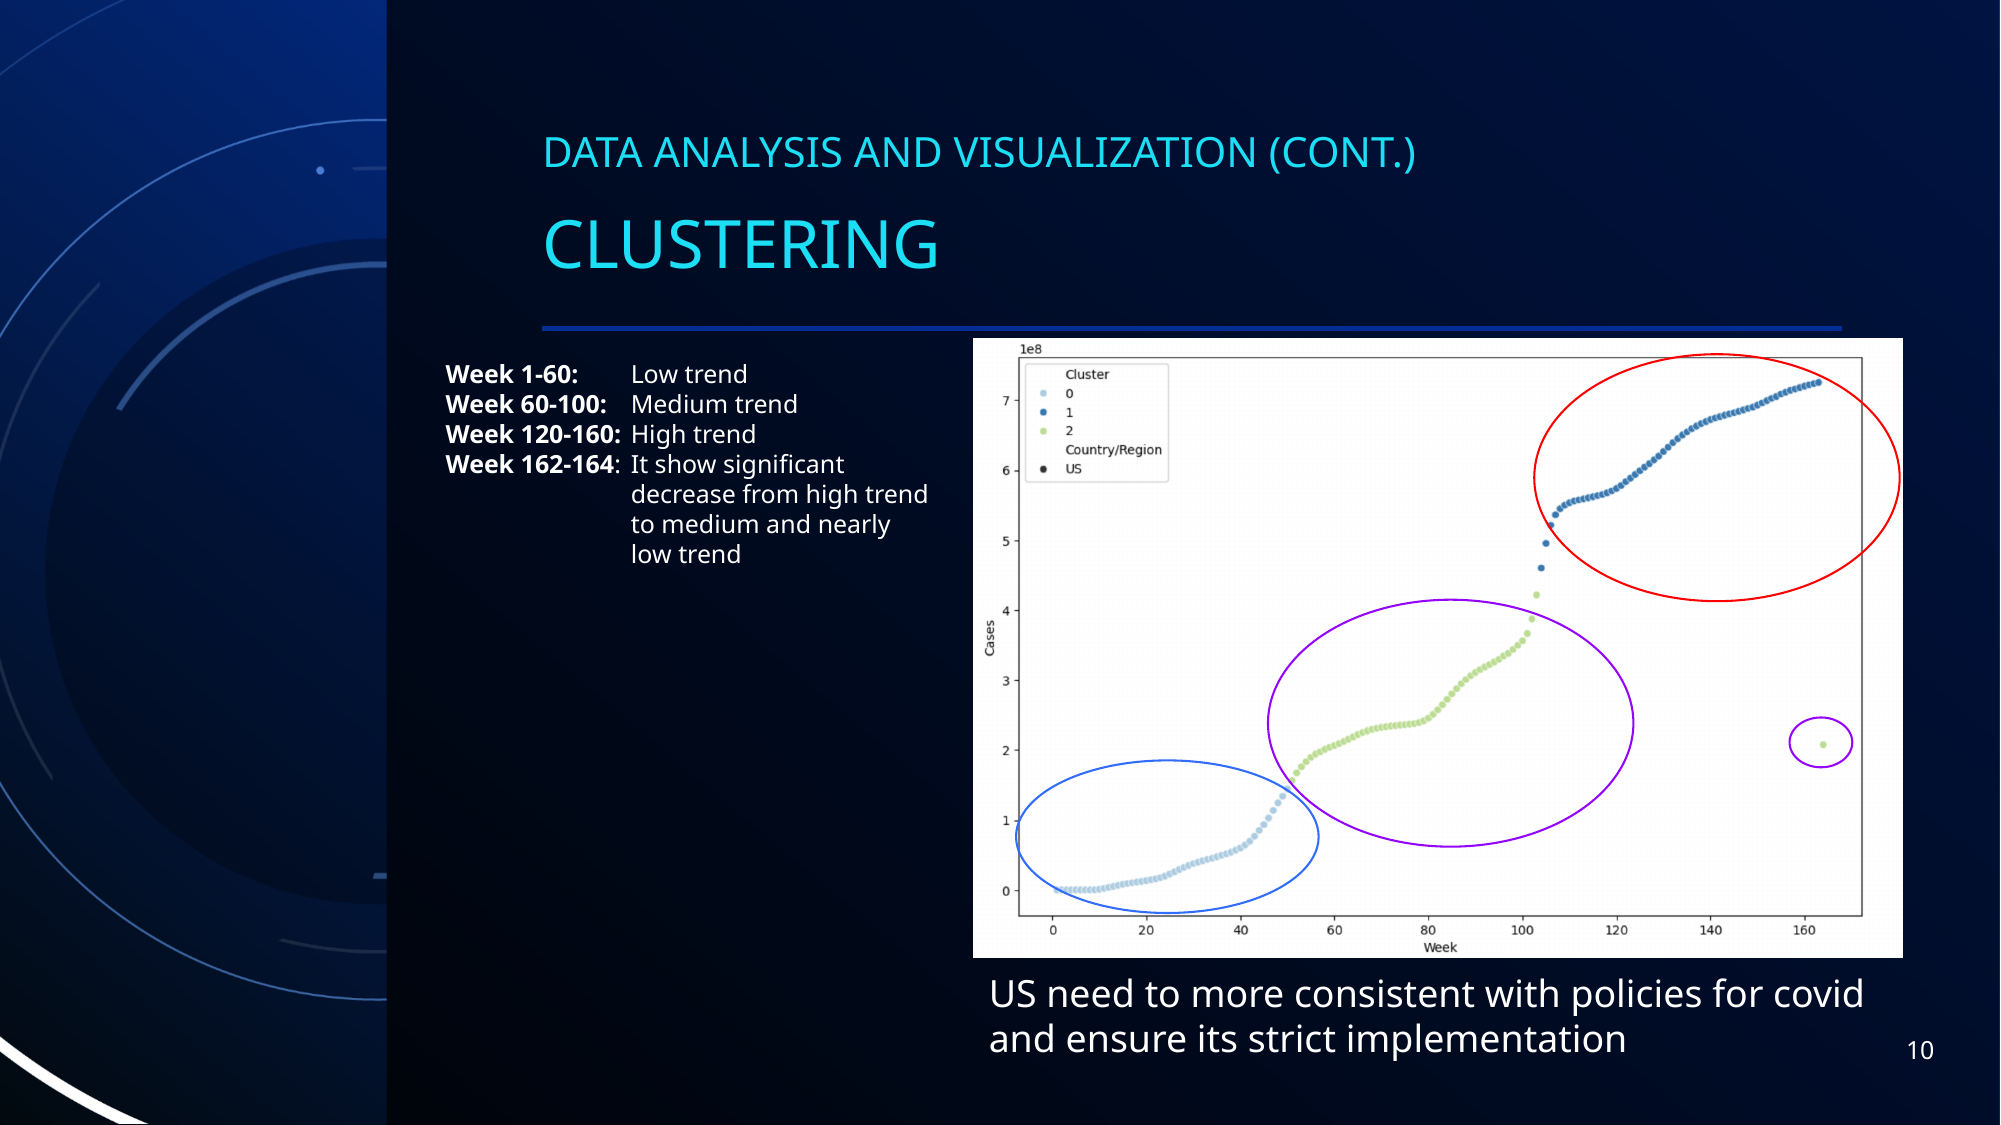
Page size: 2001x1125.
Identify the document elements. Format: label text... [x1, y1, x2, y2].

title Clustering [542, 230, 1760, 291]
slide_number 10 [1499, 1021, 1950, 1082]
text_box US need to more consistent with policies for covid and ensure its strict implementation [973, 962, 1942, 1068]
text_box Data Analysis and visualization (cont.) [542, 0, 2000, 230]
picture [0, 0, 387, 1124]
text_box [430, 351, 953, 586]
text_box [973, 338, 1903, 958]
